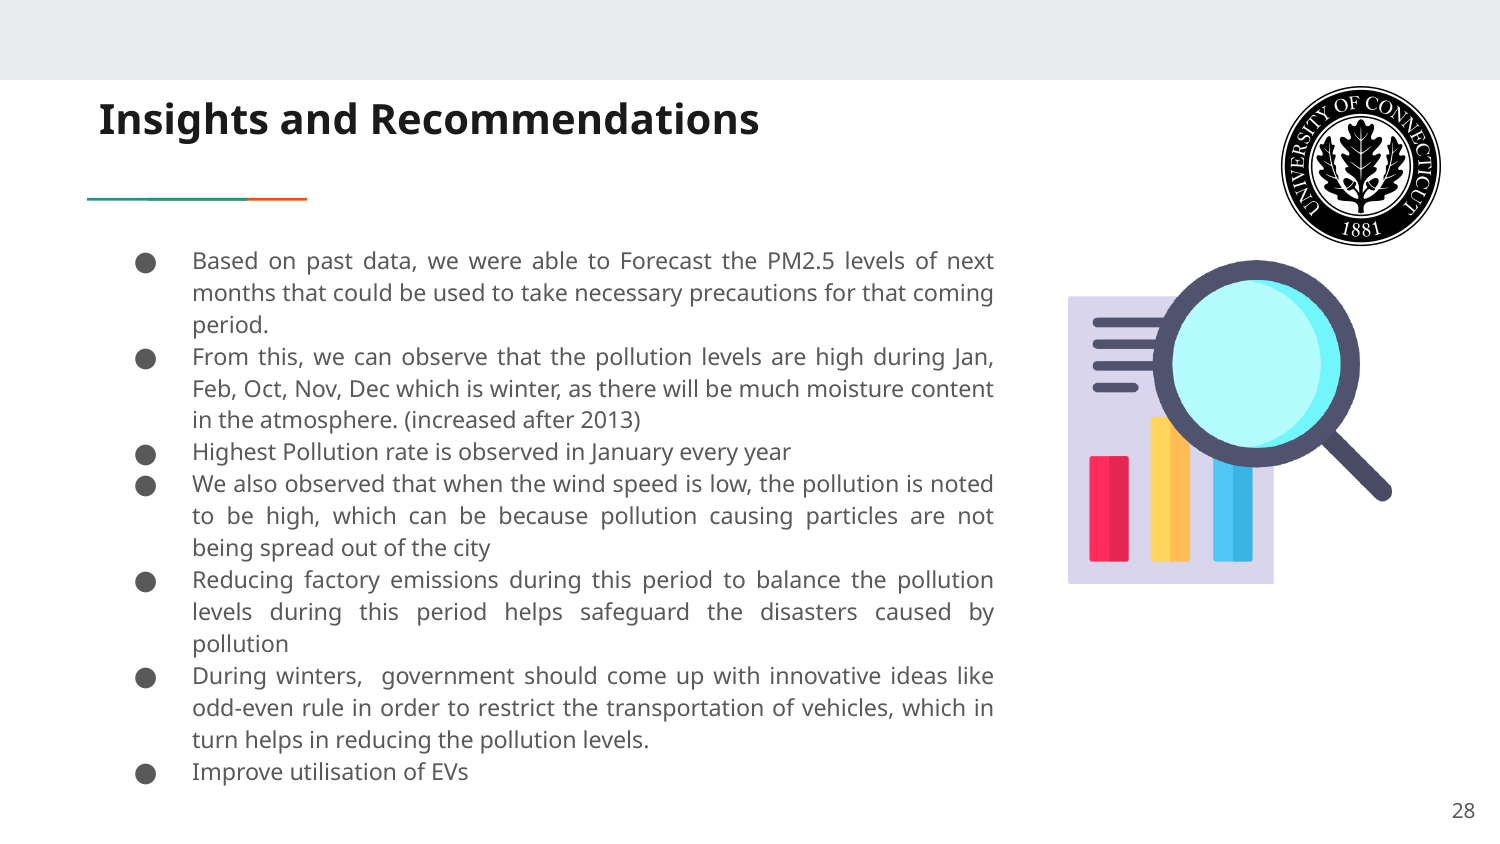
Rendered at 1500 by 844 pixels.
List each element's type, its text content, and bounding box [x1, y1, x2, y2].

picture [1068, 259, 1392, 584]
slide_number ‹#› [1400, 779, 1491, 844]
title Insights and Recommendations [84, 70, 1346, 159]
list Based on past data, we were able to Forecast the PM2.5 levels of next months that could be used to take necessary precautions for that coming period. From this, we can observe that the pollution levels are high during Jan, Feb, Oct, Nov, Dec which is winter, as there will be much moisture content in the atmosphere. (increased after 2013) Highest Pollution rate is observed in January every year We also observed that when the wind speed is low, the pollution is noted to be high, which can be because pollution causing particles are not being spread out of the city Reducing factory emissions during this period to balance the pollution levels during this period helps safeguard the disasters caused by pollution During winters, government should come up with innovative ideas like odd-even rule in order to restrict the transportation of vehicles, which in turn helps in reducing the pollution levels. Improve utilisation of EVs [107, 226, 1011, 805]
picture [1273, 80, 1449, 254]
